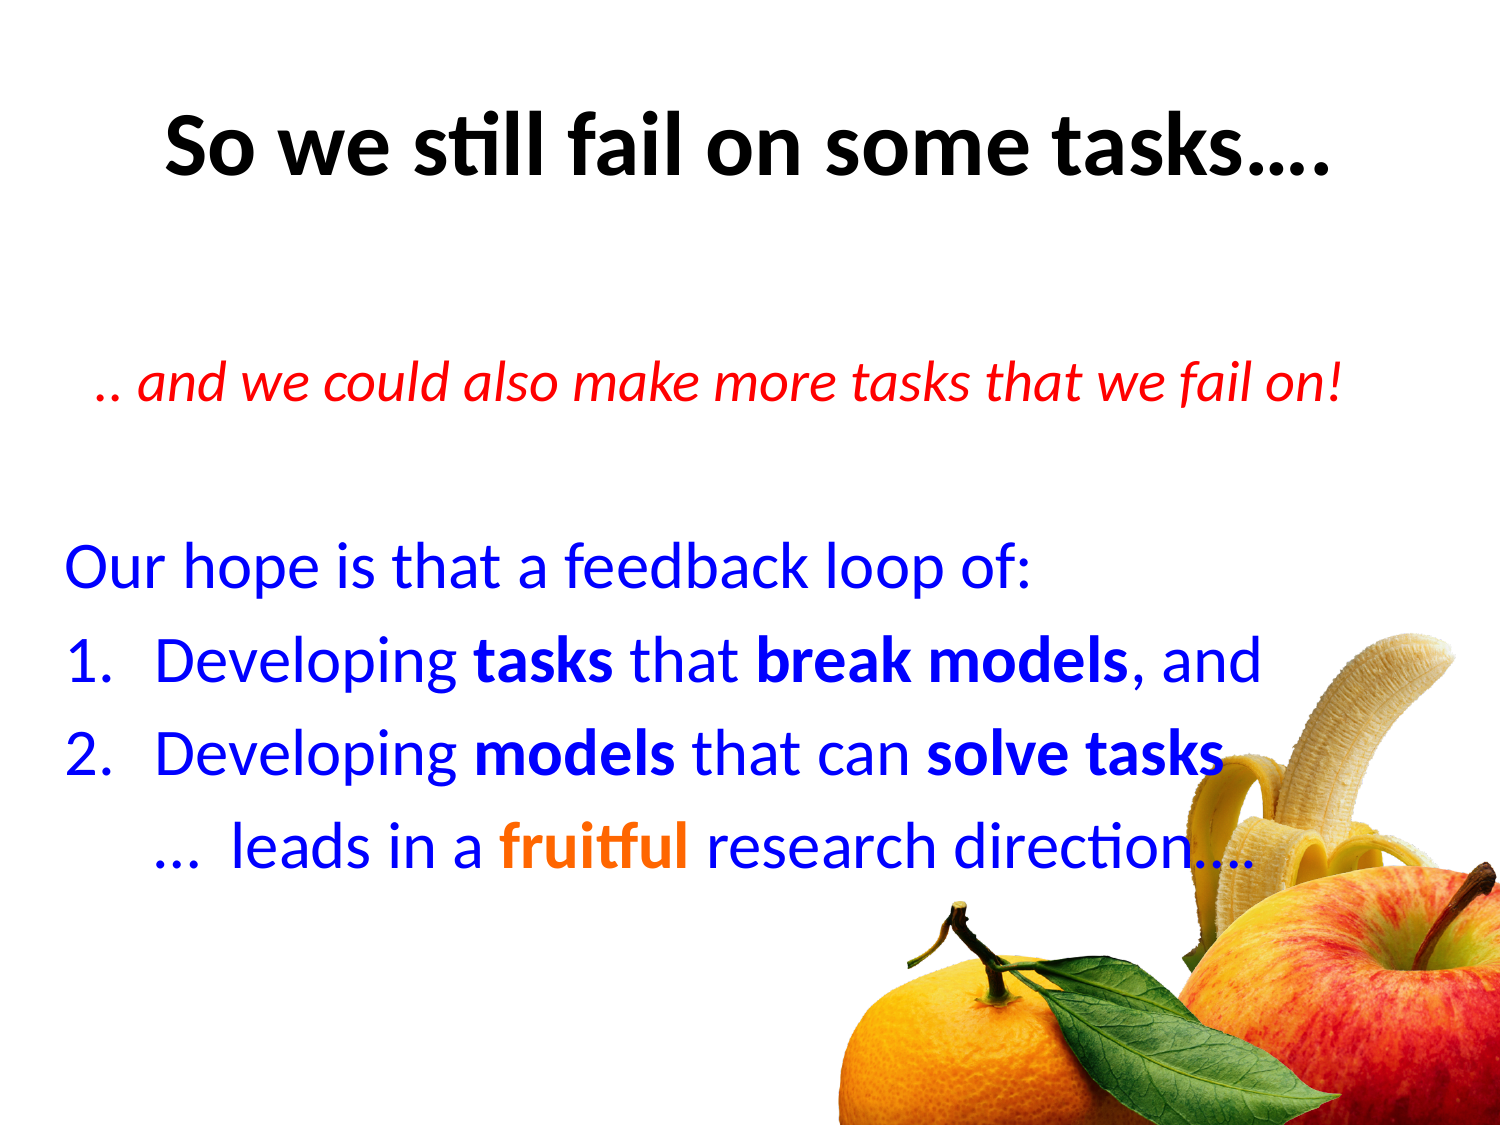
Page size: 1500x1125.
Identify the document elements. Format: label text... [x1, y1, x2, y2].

list .. and we could also make more tasks that we fail on! Our hope is that a feedback loop of: Developing tasks that break models, and Developing models that can solve tasks … leads in a fruitful research direction…. [49, 234, 1441, 947]
picture [831, 629, 1500, 1125]
title So we still fail on some tasks…. [75, 45, 1425, 233]
